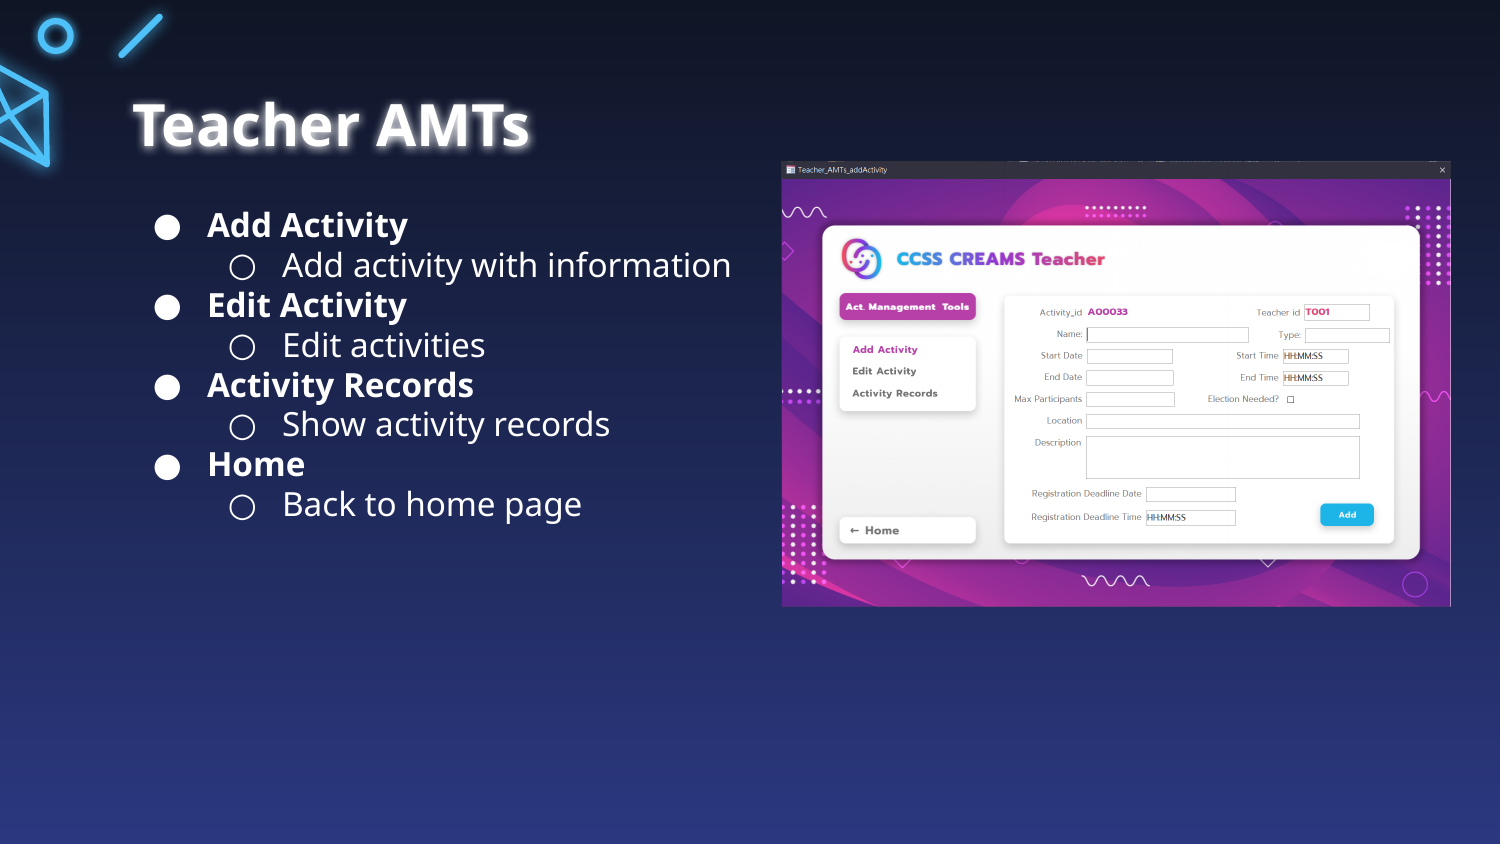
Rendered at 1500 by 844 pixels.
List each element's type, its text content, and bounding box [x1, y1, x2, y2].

picture [781, 161, 1451, 608]
title Teacher AMTs [116, 72, 1383, 167]
list Add Activity Add activity with information Edit Activity Edit activities Activity Records Show activity records Home Back to home page [116, 189, 1383, 750]
